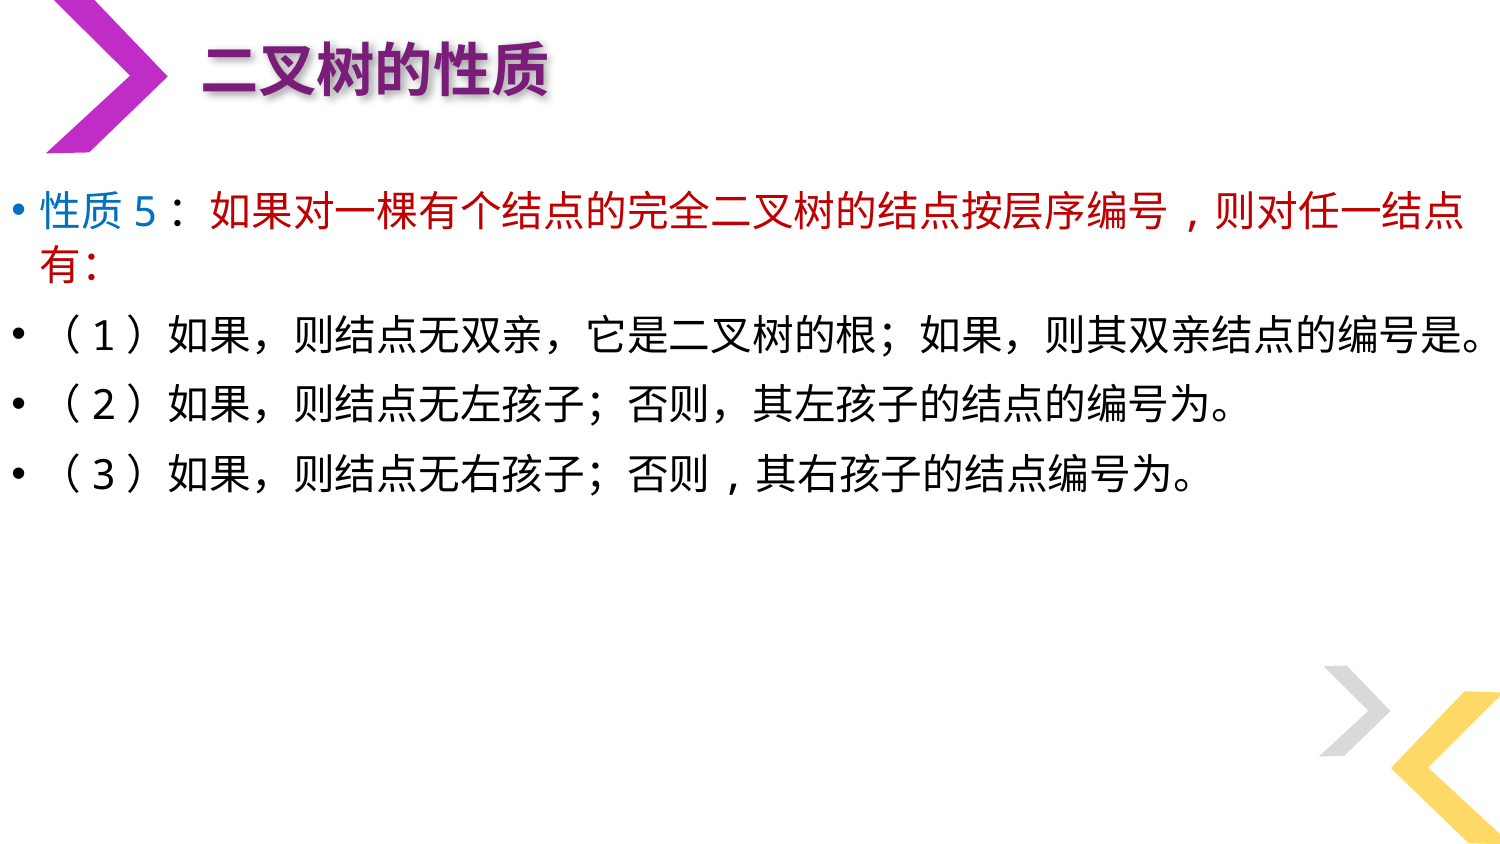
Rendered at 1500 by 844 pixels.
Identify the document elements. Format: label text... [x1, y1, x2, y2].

list 二叉树的性质 [188, 35, 1214, 192]
